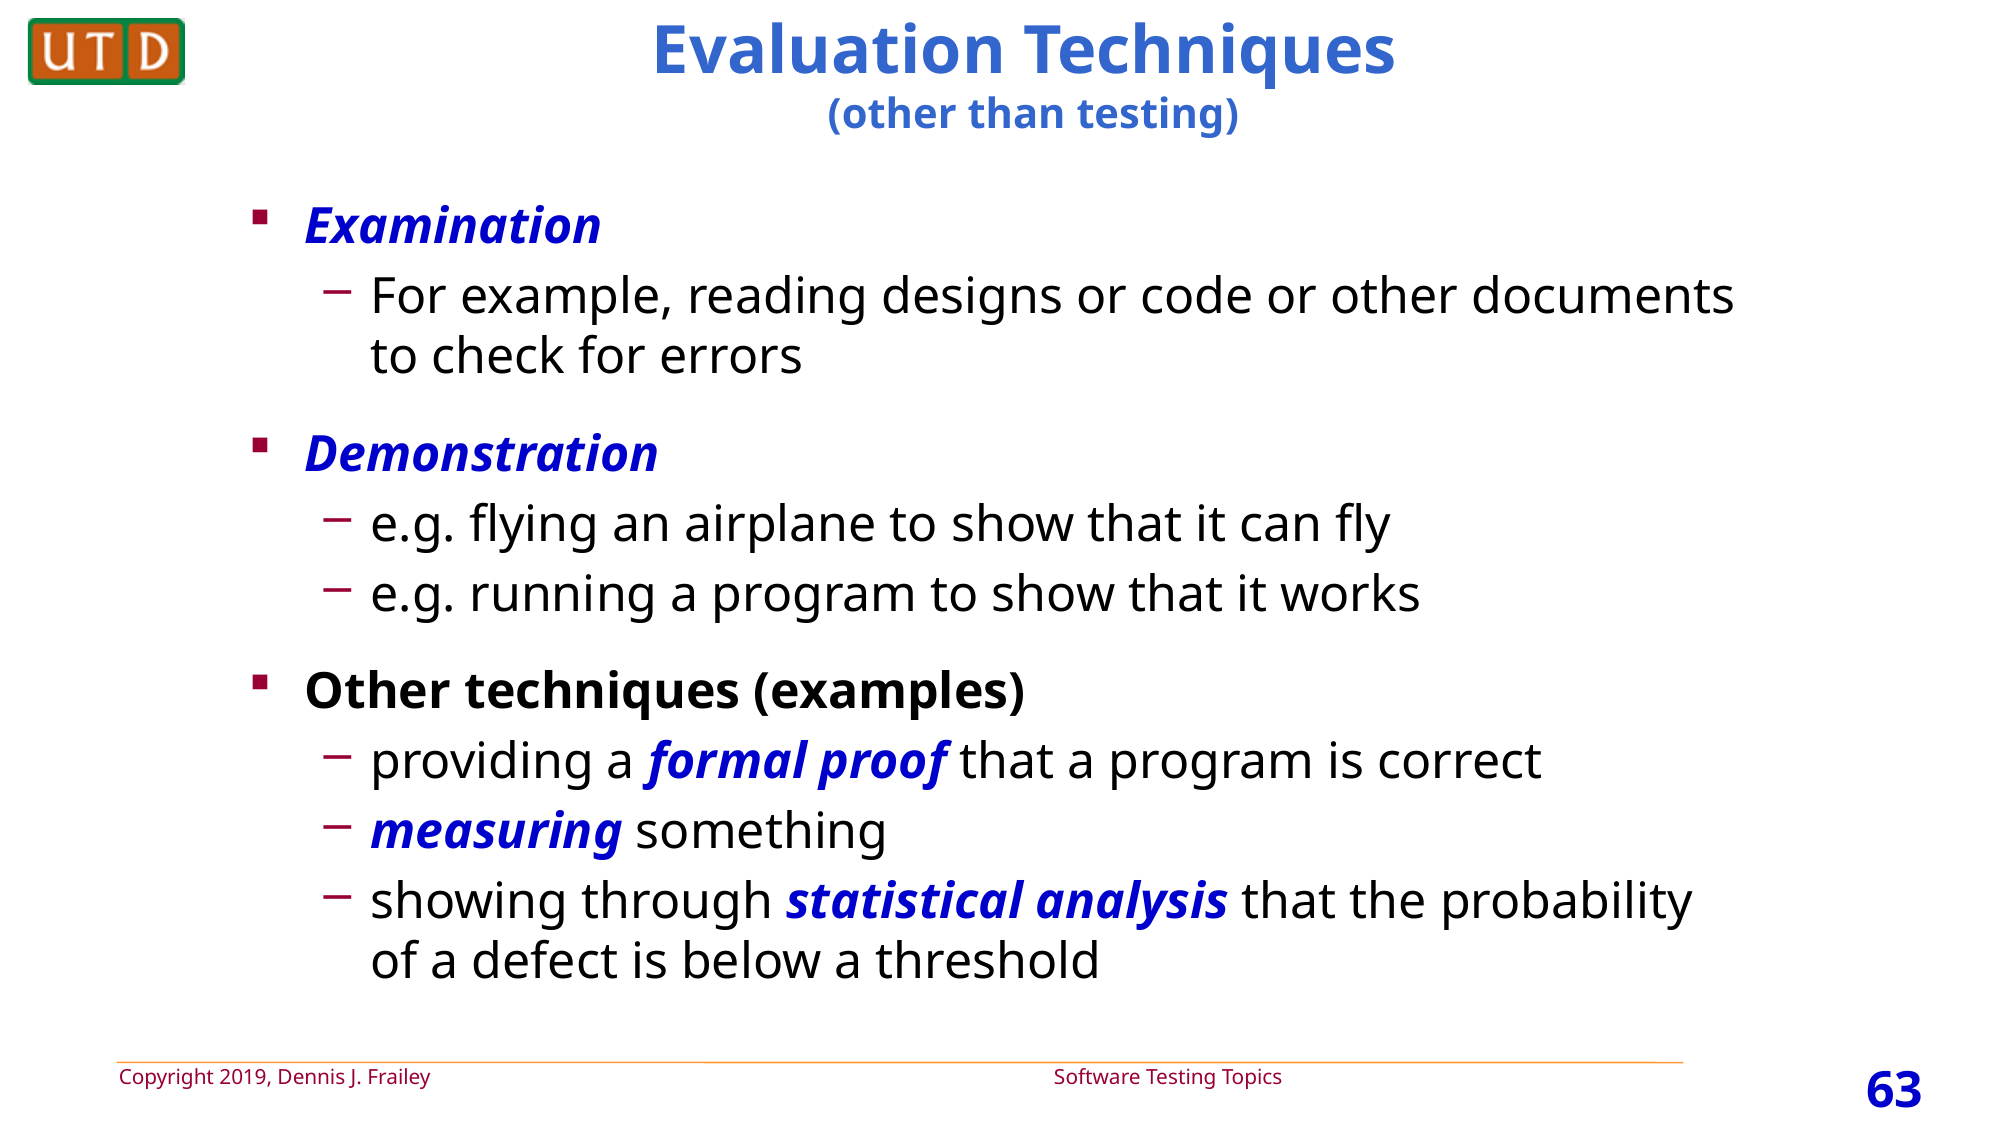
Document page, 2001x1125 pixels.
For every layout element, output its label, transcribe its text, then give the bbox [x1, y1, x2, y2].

title Evaluation Techniques (other than testing) [143, 0, 1924, 144]
picture [27, 18, 143, 85]
list Examination For example, reading designs or code or other documents to check for errors Demonstration e.g. flying an airplane to show that it can fly e.g. running a program to show that it works Other techniques (examples) providing a formal proof that a program is correct measuring something showing through statistical analysis that the probability of a defect is below a threshold [233, 186, 1754, 1000]
